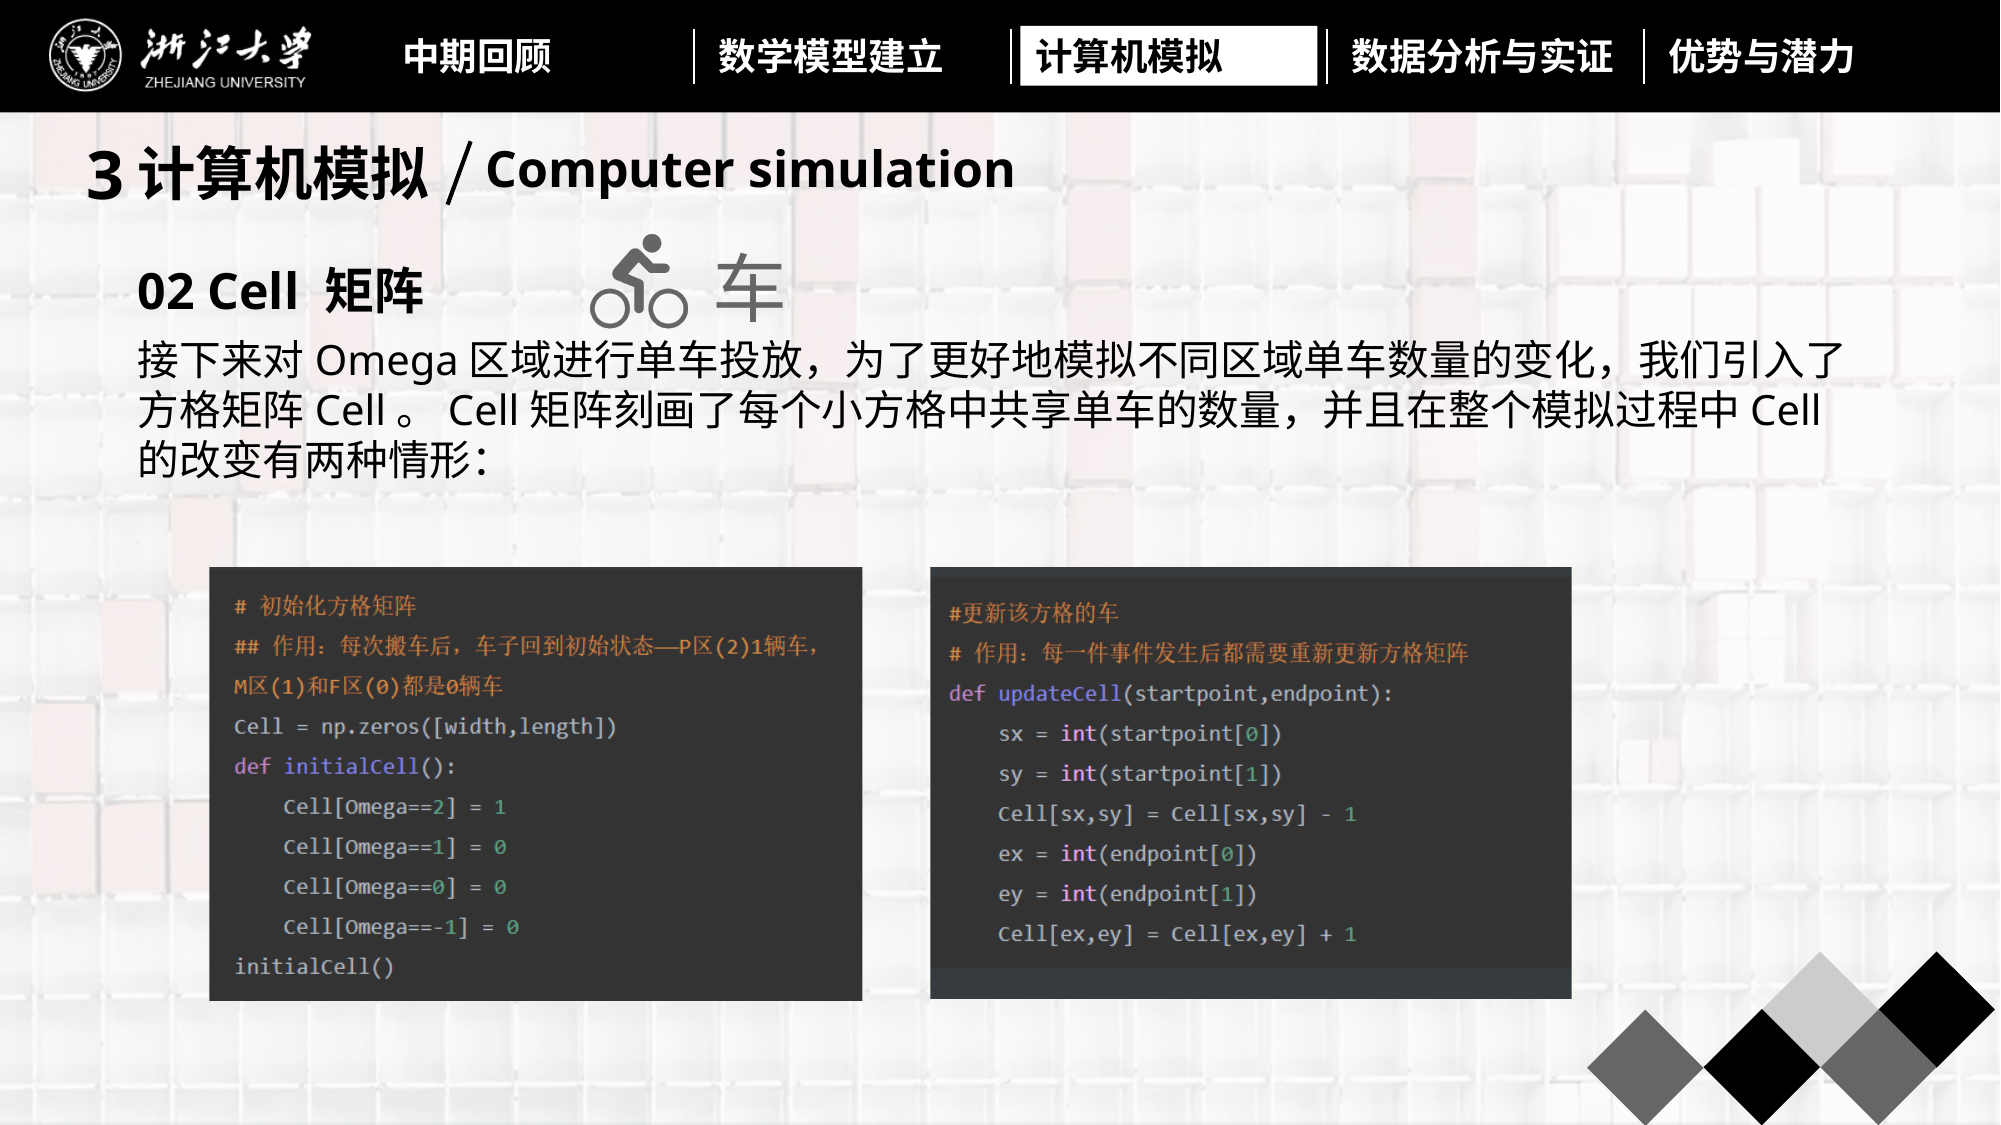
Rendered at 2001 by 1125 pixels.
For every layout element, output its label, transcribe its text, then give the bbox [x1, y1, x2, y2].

picture [930, 567, 1572, 999]
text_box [122, 252, 1879, 493]
text_box [0, 0, 2000, 113]
text_box 数据分析与实证 [1336, 25, 1634, 86]
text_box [583, 225, 841, 341]
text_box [74, 124, 1360, 221]
picture [209, 567, 863, 1001]
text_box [1604, 968, 1978, 1109]
picture [49, 16, 323, 96]
text_box 中期回顾 [387, 25, 685, 86]
text_box 数学模型建立 [703, 25, 1001, 86]
text_box 计算机模拟 [1020, 25, 1318, 86]
text_box 优势与潜力 [1653, 25, 1951, 86]
